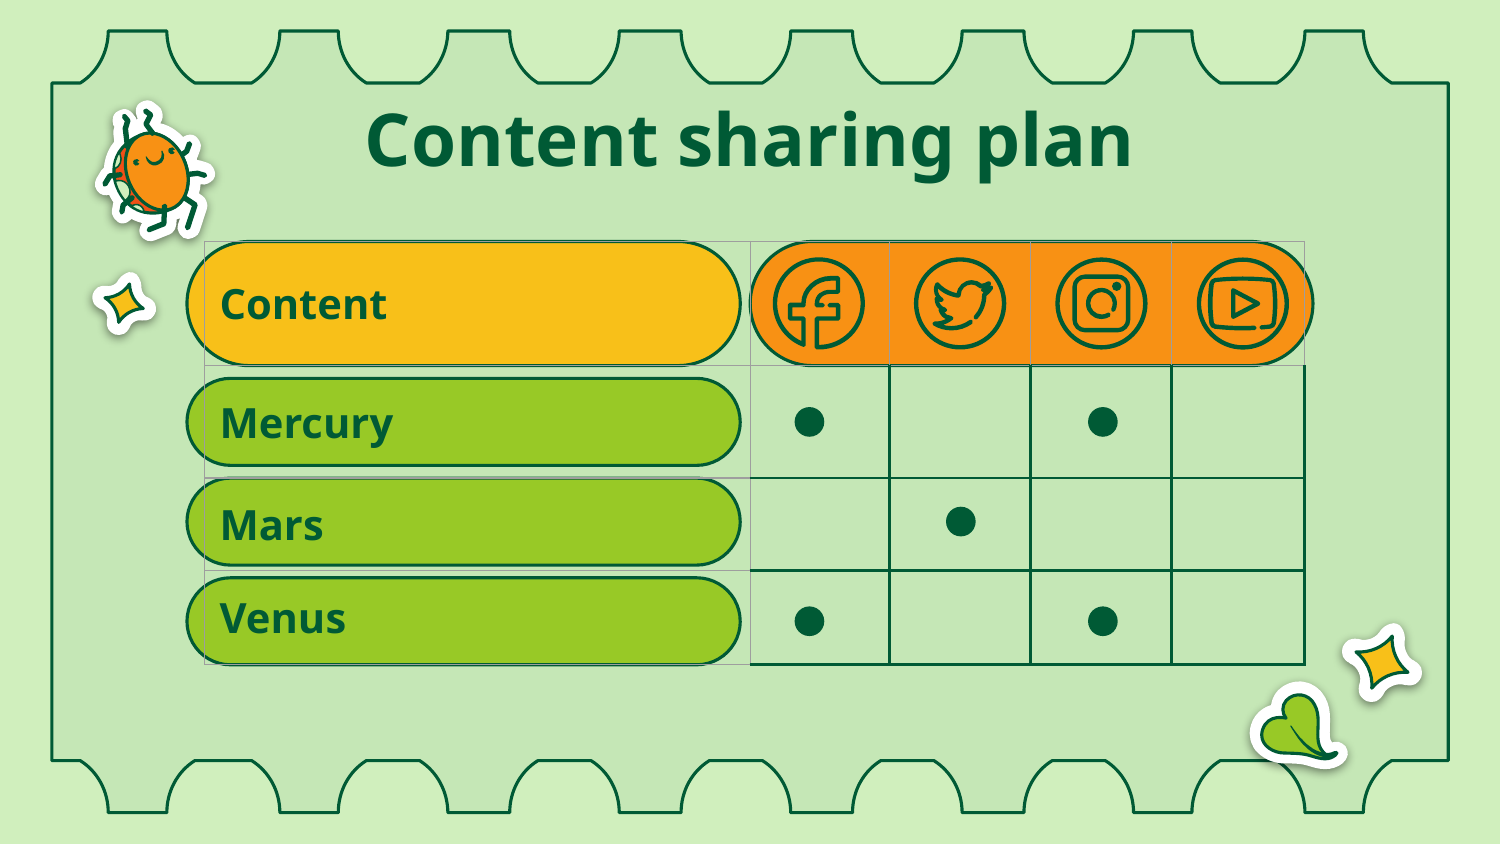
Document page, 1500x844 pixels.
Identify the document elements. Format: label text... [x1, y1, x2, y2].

table_cell [1173, 479, 1303, 569]
table_header [751, 242, 889, 365]
table_cell Mars [205, 479, 750, 570]
text_box [186, 586, 204, 656]
table_cell Mercury [205, 366, 750, 477]
text_box [1088, 606, 1118, 637]
text_box [1305, 273, 1313, 334]
table_cell [1173, 572, 1303, 663]
text_box [186, 387, 204, 457]
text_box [1055, 257, 1148, 350]
text_box [186, 260, 204, 347]
table_cell [751, 366, 888, 477]
table_header [1172, 242, 1304, 365]
text_box [1088, 407, 1118, 437]
table_cell Venus [205, 571, 750, 664]
table_cell [1032, 572, 1170, 663]
text_box [946, 506, 976, 537]
text_box [794, 407, 825, 437]
table_cell [751, 572, 888, 663]
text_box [1347, 630, 1417, 695]
table_cell [751, 479, 888, 569]
table_cell [1032, 479, 1170, 569]
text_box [1197, 257, 1289, 350]
table_header Content [205, 242, 750, 365]
title Content sharing plan [118, 90, 1382, 184]
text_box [914, 257, 1006, 349]
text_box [1262, 686, 1335, 766]
table_cell [1173, 366, 1303, 477]
table_cell [891, 366, 1029, 477]
text_box [794, 606, 825, 637]
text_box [99, 280, 149, 327]
table_header [1031, 242, 1171, 365]
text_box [106, 113, 206, 232]
table_cell [891, 572, 1029, 663]
table_cell [891, 479, 1029, 569]
table_cell [1032, 366, 1170, 477]
text_box [186, 487, 204, 557]
table_header [890, 242, 1030, 365]
text_box [773, 258, 865, 349]
